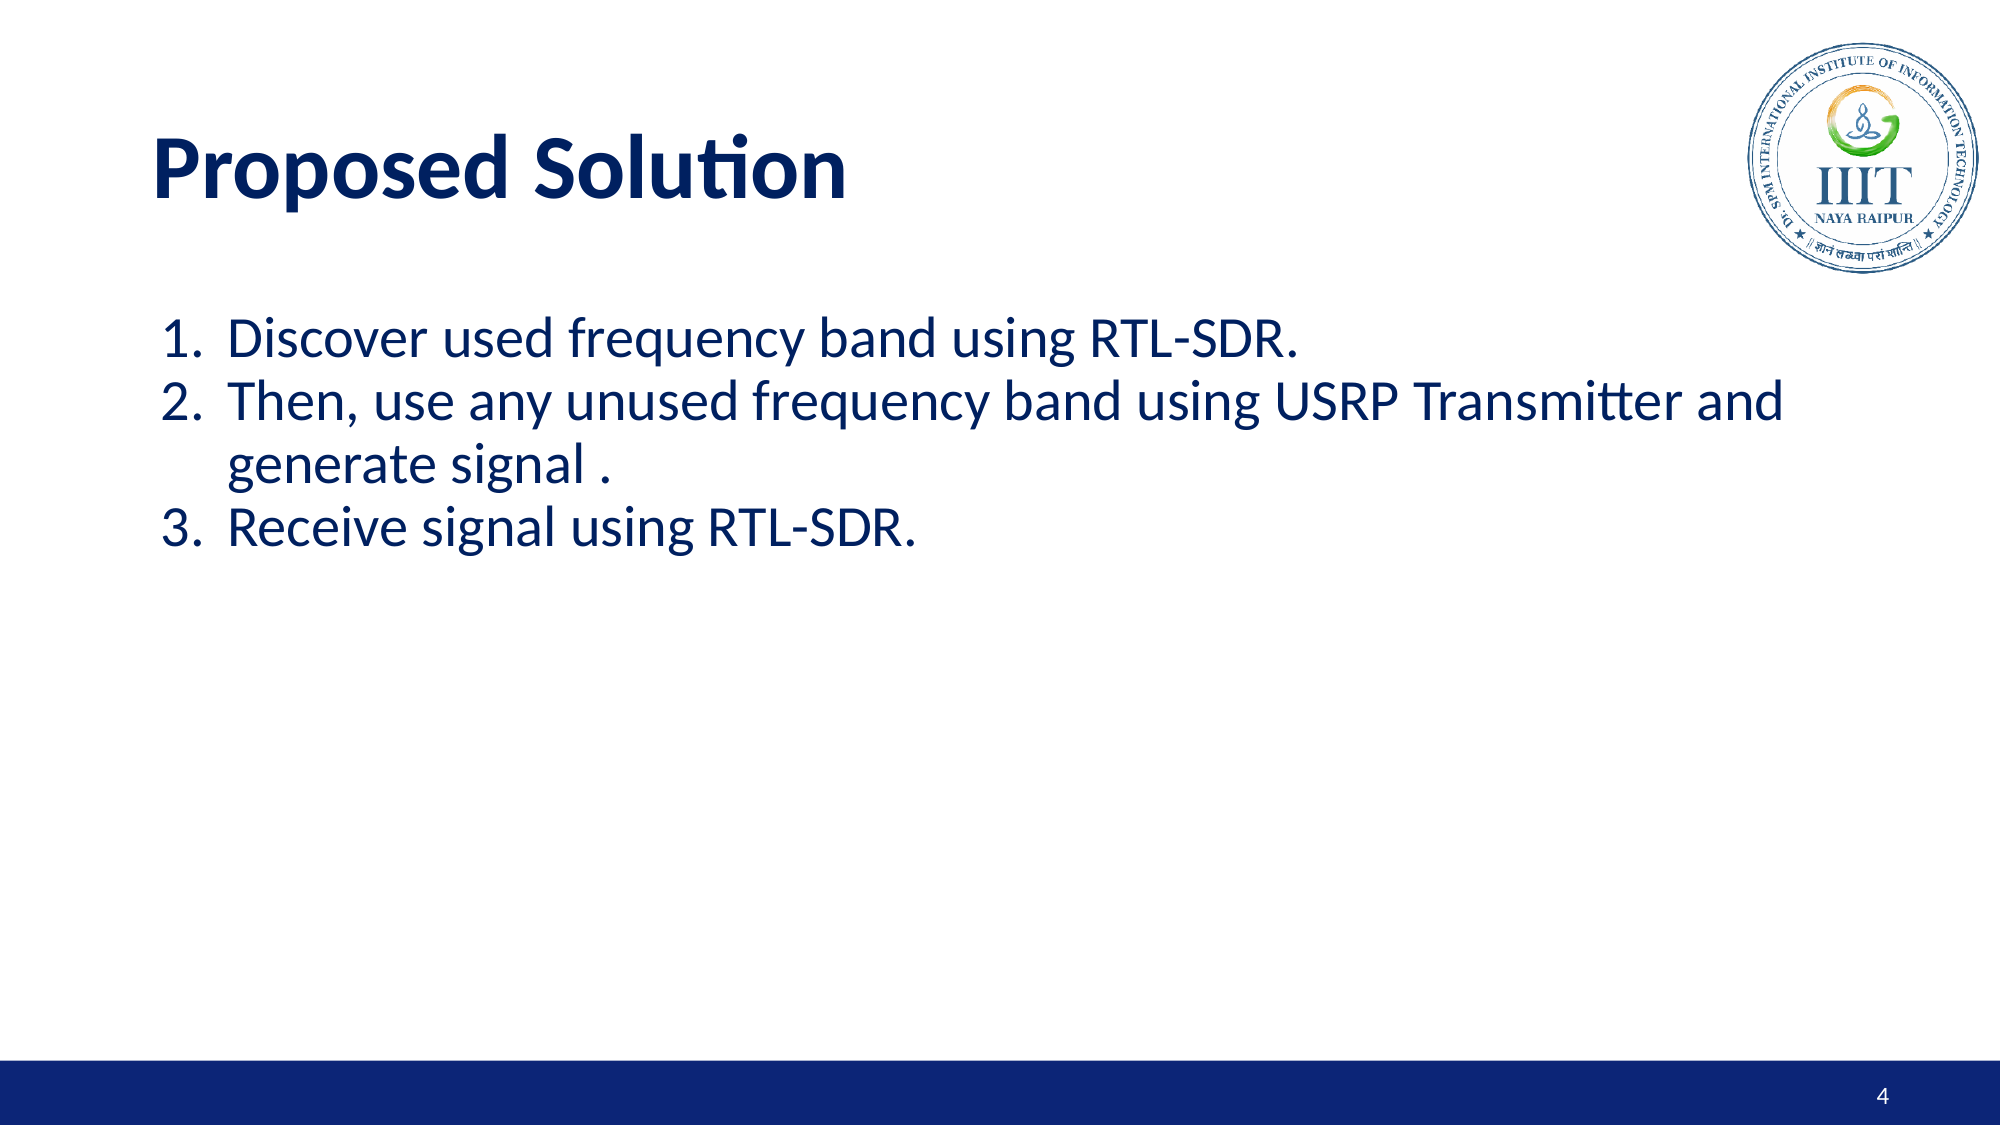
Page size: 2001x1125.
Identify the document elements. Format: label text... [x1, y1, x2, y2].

title Proposed Solution [137, 59, 1863, 278]
picture [1742, 37, 1983, 278]
list Discover used frequency band using RTL-SDR. Then, use any unused frequency band using USRP Transmitter and generate signal . Receive signal using RTL-SDR. [137, 299, 1863, 1014]
slide_number ‹#› [1579, 1065, 1905, 1125]
